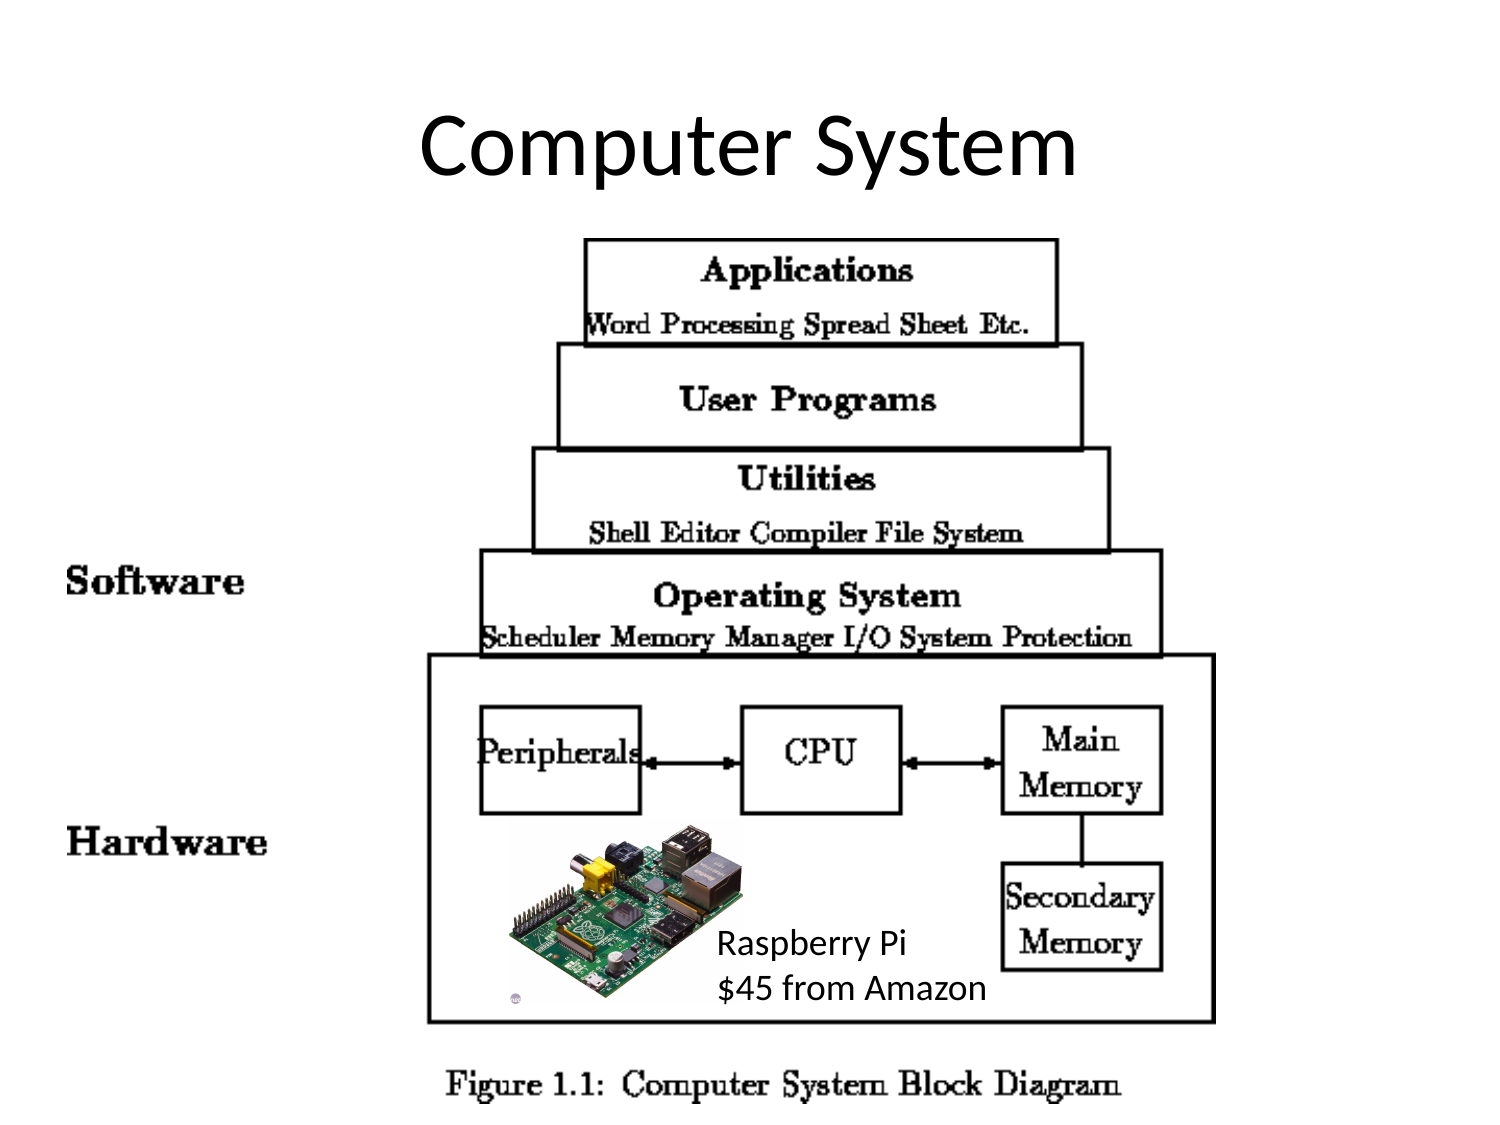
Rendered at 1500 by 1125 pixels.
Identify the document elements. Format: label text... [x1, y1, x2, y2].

title Computer System [75, 45, 1425, 233]
picture [66, 238, 1216, 1104]
